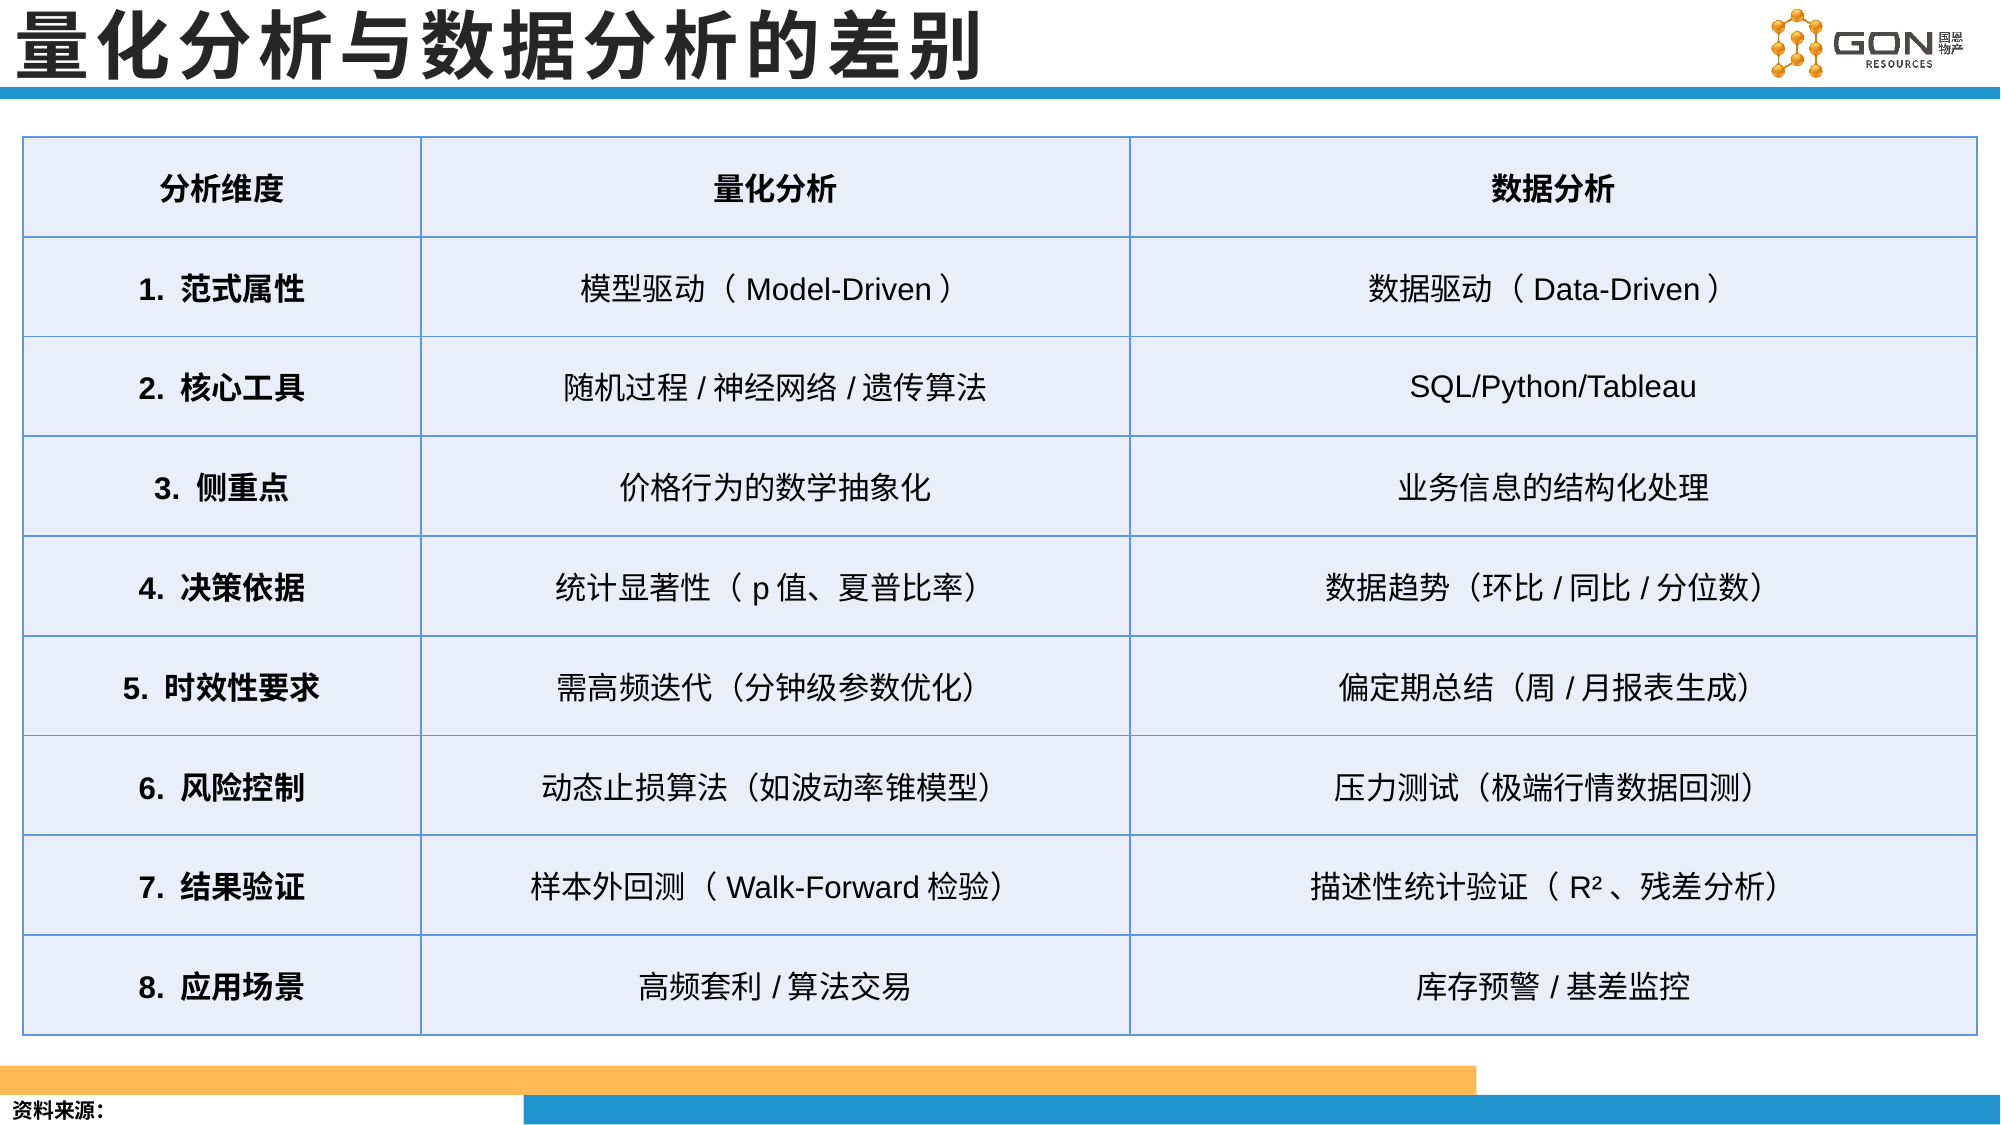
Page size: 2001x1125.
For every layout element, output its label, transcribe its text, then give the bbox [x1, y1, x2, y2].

table_cell 业务信息的结构化处理 [1131, 437, 1976, 535]
table_cell 样本外回测（Walk-Forward检验） [422, 836, 1129, 934]
table_cell 压力测试（极端行情数据回测） [1131, 736, 1976, 834]
table_cell 3. 侧重点 [24, 437, 420, 535]
table_cell 高频套利/算法交易 [422, 936, 1129, 1034]
table_cell 随机过程/神经网络/遗传算法 [422, 337, 1129, 435]
title 量化分析与数据分析的差别 [0, 0, 1717, 88]
picture [1759, 1, 1972, 86]
table_cell 模型驱动（Model-Driven） [422, 238, 1129, 336]
table_cell 库存预警/基差监控 [1131, 936, 1976, 1034]
table_cell 4. 决策依据 [24, 537, 420, 635]
table_cell 7. 结果验证 [24, 836, 420, 934]
table_cell 需高频迭代（分钟级参数优化） [422, 637, 1129, 735]
table_header 数据分析 [1131, 138, 1976, 236]
table_cell 数据驱动（Data-Driven） [1131, 238, 1976, 336]
table_cell 1. 范式属性 [24, 238, 420, 336]
table_header 分析维度 [24, 138, 420, 236]
table_header 量化分析 [422, 138, 1129, 236]
table_cell SQL/Python/Tableau [1131, 337, 1976, 435]
table_cell 8. 应用场景 [25, 937, 419, 1033]
table_cell 6. 风险控制 [24, 736, 420, 834]
table_cell 2. 核心工具 [24, 337, 420, 435]
table_cell 描述性统计验证（R²、残差分析） [1131, 836, 1976, 934]
table_cell 偏定期总结（周/月报表生成） [1131, 637, 1976, 735]
table_cell 5. 时效性要求 [24, 637, 420, 735]
table_cell 数据趋势（环比/同比/分位数） [1131, 537, 1976, 635]
table_cell 动态止损算法（如波动率锥模型） [422, 736, 1129, 834]
table_cell 价格行为的数学抽象化 [422, 437, 1129, 535]
table_cell 统计显著性（p值、夏普比率） [422, 537, 1129, 635]
